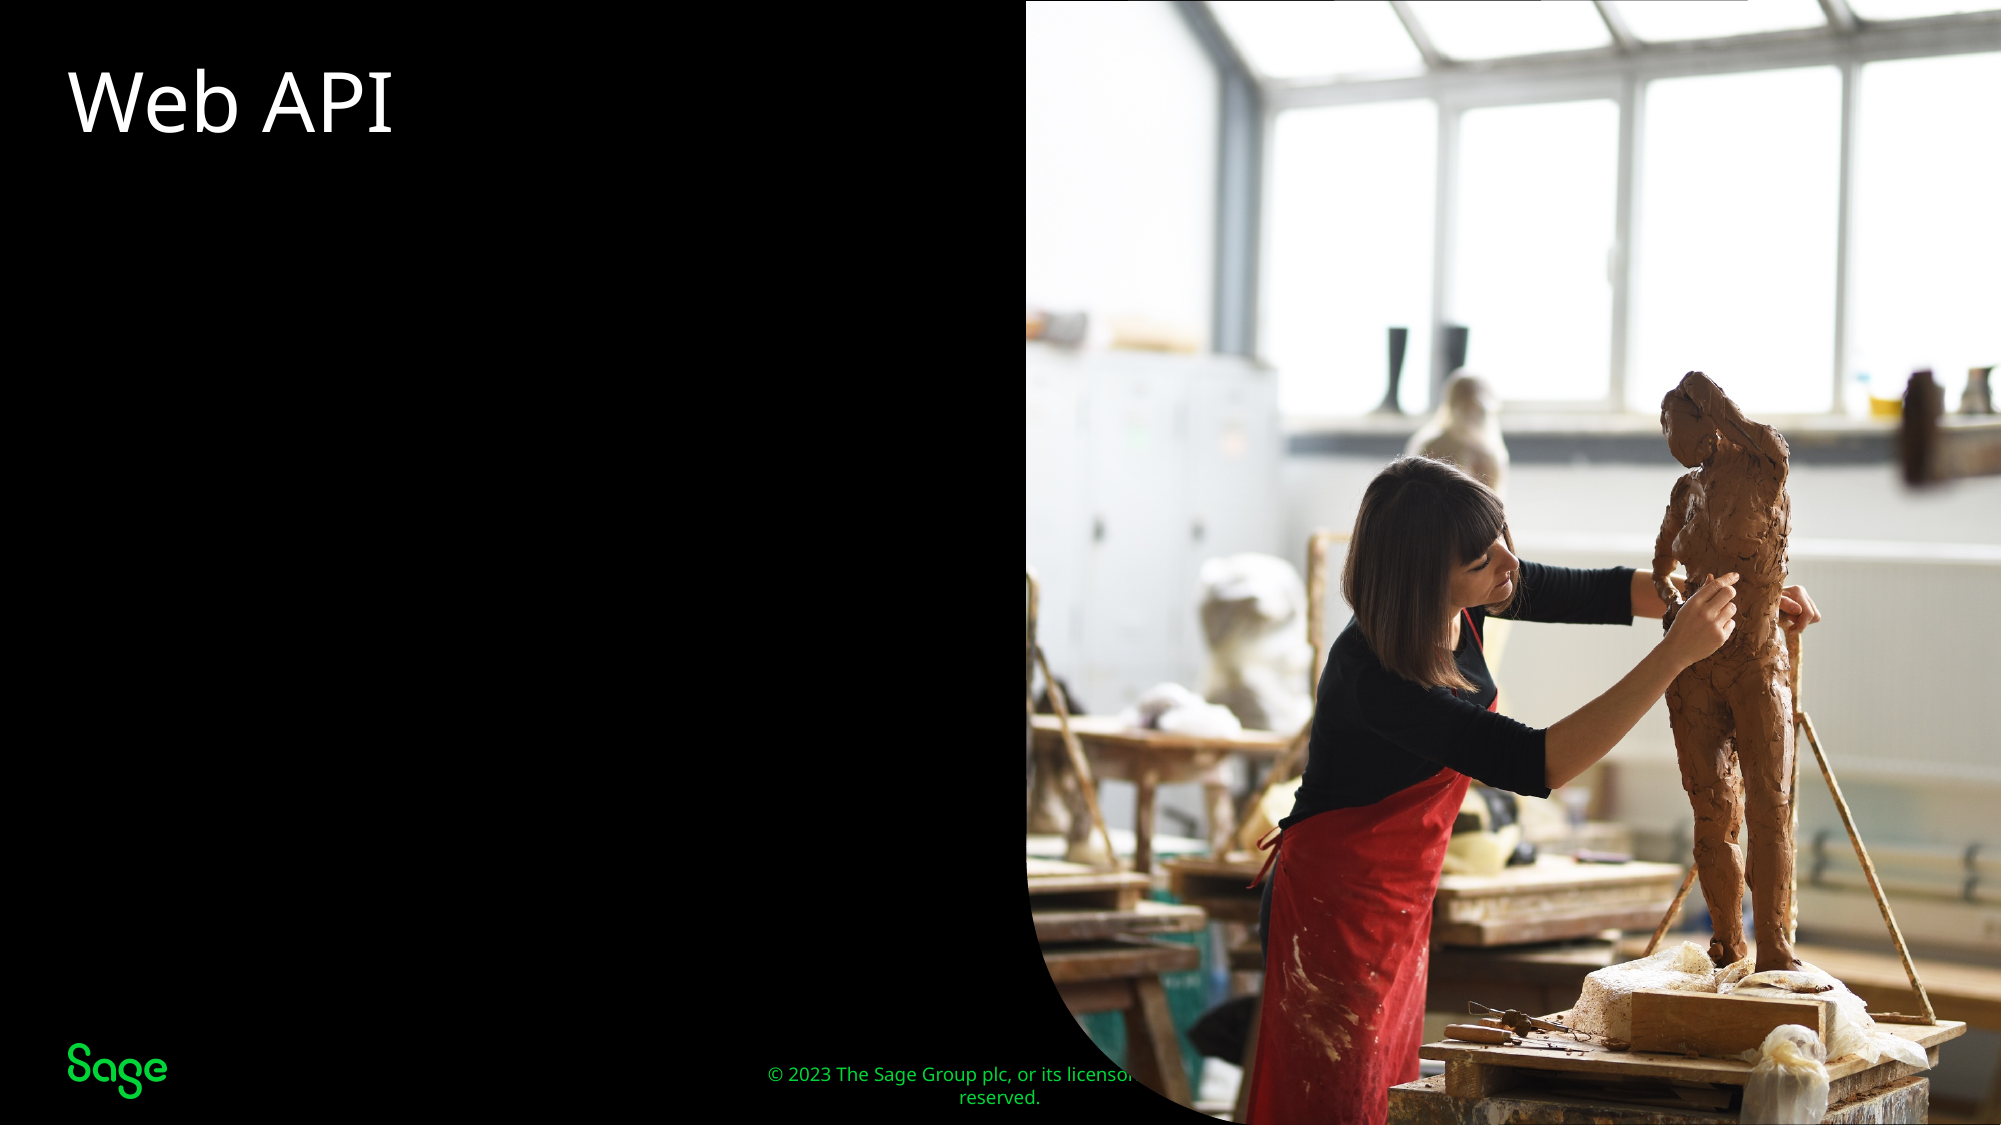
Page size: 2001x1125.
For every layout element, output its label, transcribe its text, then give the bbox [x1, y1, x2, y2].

title Web API [67, 49, 907, 147]
picture [1025, 0, 2001, 1125]
picture [68, 1043, 167, 1099]
